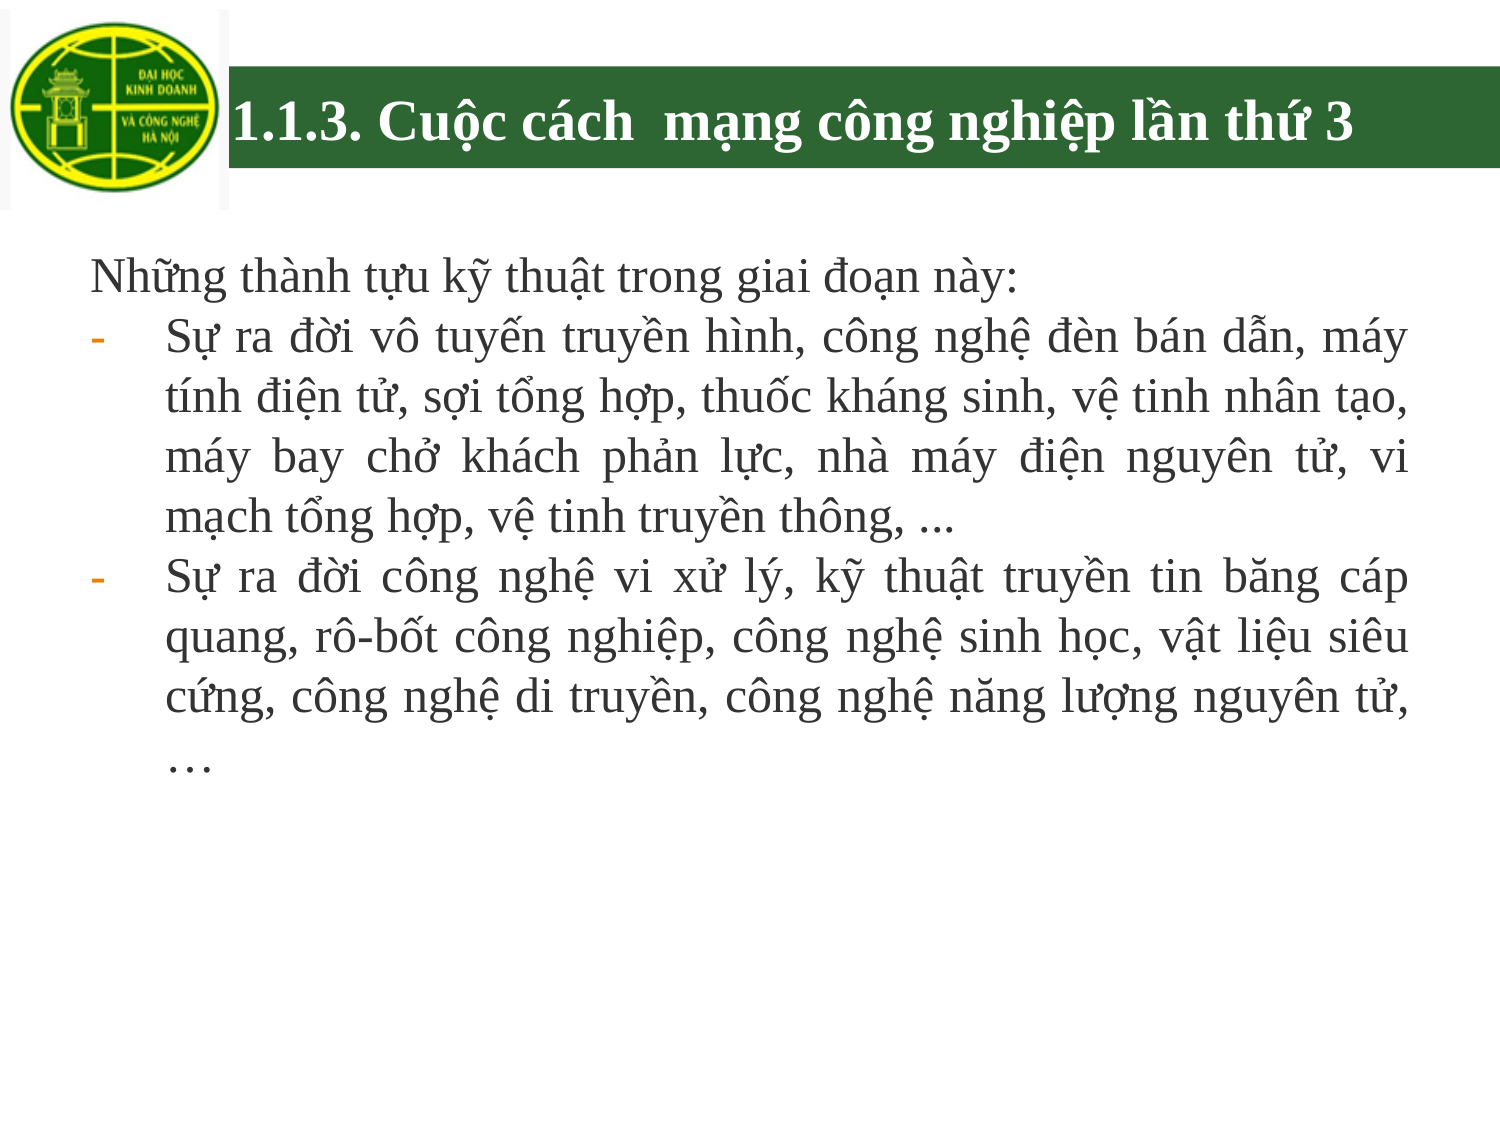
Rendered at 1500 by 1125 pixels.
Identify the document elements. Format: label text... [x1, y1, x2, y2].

title 1.1.3. Cuộc cách mạng công nghiệp lần thứ 3 [216, 72, 1471, 171]
list Những thành tựu kỹ thuật trong giai đoạn này: Sự ra đời vô tuyến truyền hình, công nghệ đèn bán dẫn, máy tính điện tử, sợi tổng hợp, thuốc kháng sinh, vệ tinh nhân tạo, máy bay chở khách phản lực, nhà máy điện nguyên tử, vi mạch tổng hợp, vệ tinh truyền thông, ... Sự ra đời công nghệ vi xử lý, kỹ thuật truyền tin băng cáp quang, rô-bốt công nghiệp, công nghệ sinh học, vật liệu siêu cứng, công nghệ di truyền, công nghệ năng lượng nguyên tử,… [75, 234, 1425, 1079]
picture [0, 9, 229, 210]
